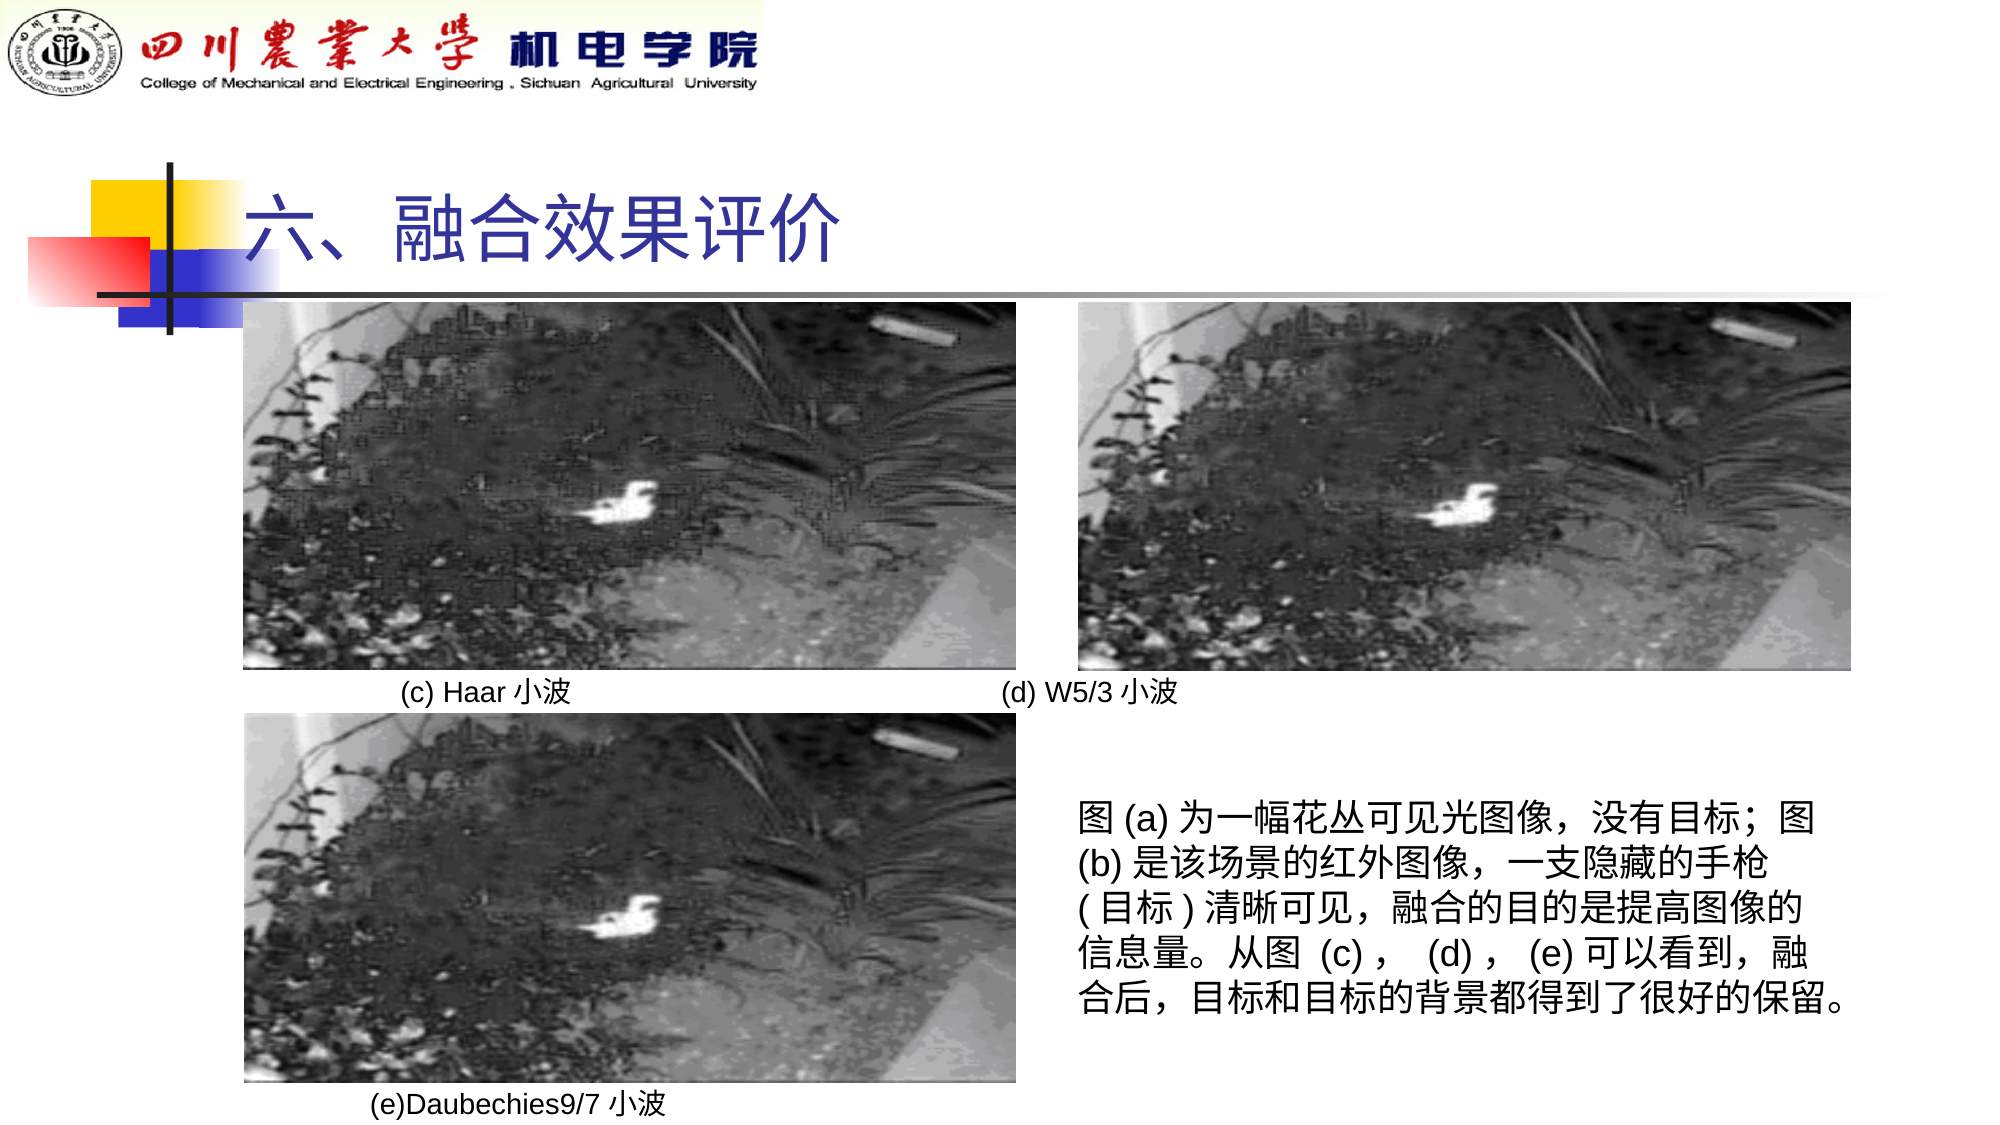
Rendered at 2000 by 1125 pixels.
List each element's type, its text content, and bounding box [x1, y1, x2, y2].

text_box 六、融合效果评价 [228, 164, 1933, 279]
picture [1078, 302, 1851, 671]
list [243, 713, 1016, 1083]
text_box (c) Haar小波 (d) W5/3小波 [385, 666, 1850, 716]
picture [243, 302, 1016, 670]
text_box (e)Daubechies9/7小波 [355, 1090, 690, 1125]
text_box 图(a)为一幅花丛可见光图像，没有目标；图(b)是该场景的红外图像，一支隐藏的手枪(目标)清晰可见，融合的目的是提高图像的信息量。从图 (c)， (d)，(e)可以看到，融合后，目标和目标的背景都得到了很好的保留。 [1062, 786, 1850, 1026]
picture [0, 0, 764, 104]
